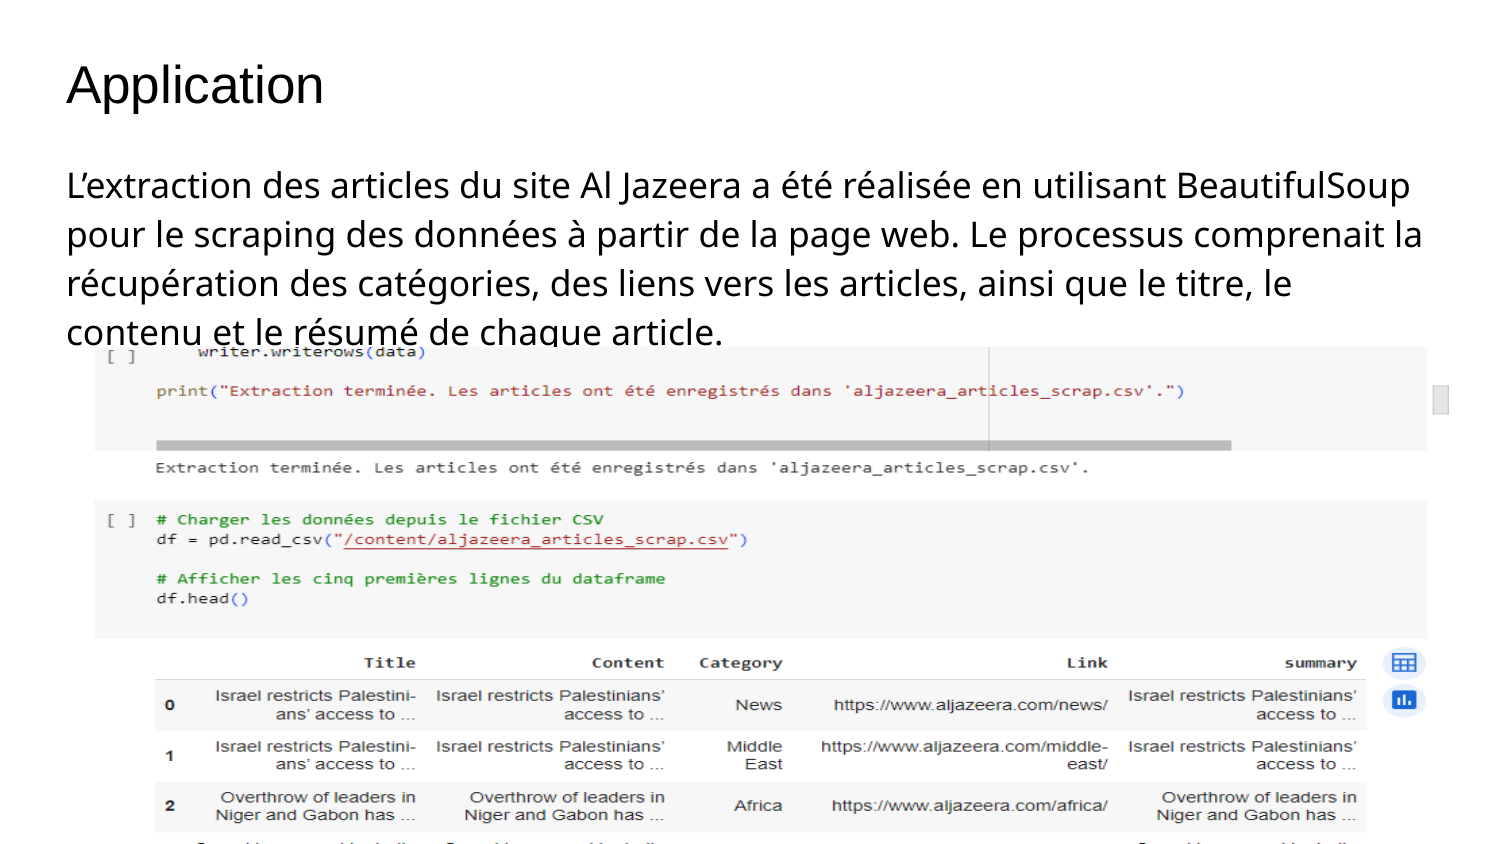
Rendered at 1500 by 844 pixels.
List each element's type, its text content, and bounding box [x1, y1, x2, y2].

picture [81, 347, 1450, 844]
title Application [51, 35, 1449, 130]
list L’extraction des articles du site Al Jazeera a été réalisée en utilisant BeautifulSoup pour le scraping des données à partir de la page web. Le processus comprenait la récupération des catégories, des liens vers les articles, ainsi que le titre, le contenu et le résumé de chaque article. [51, 141, 1449, 703]
